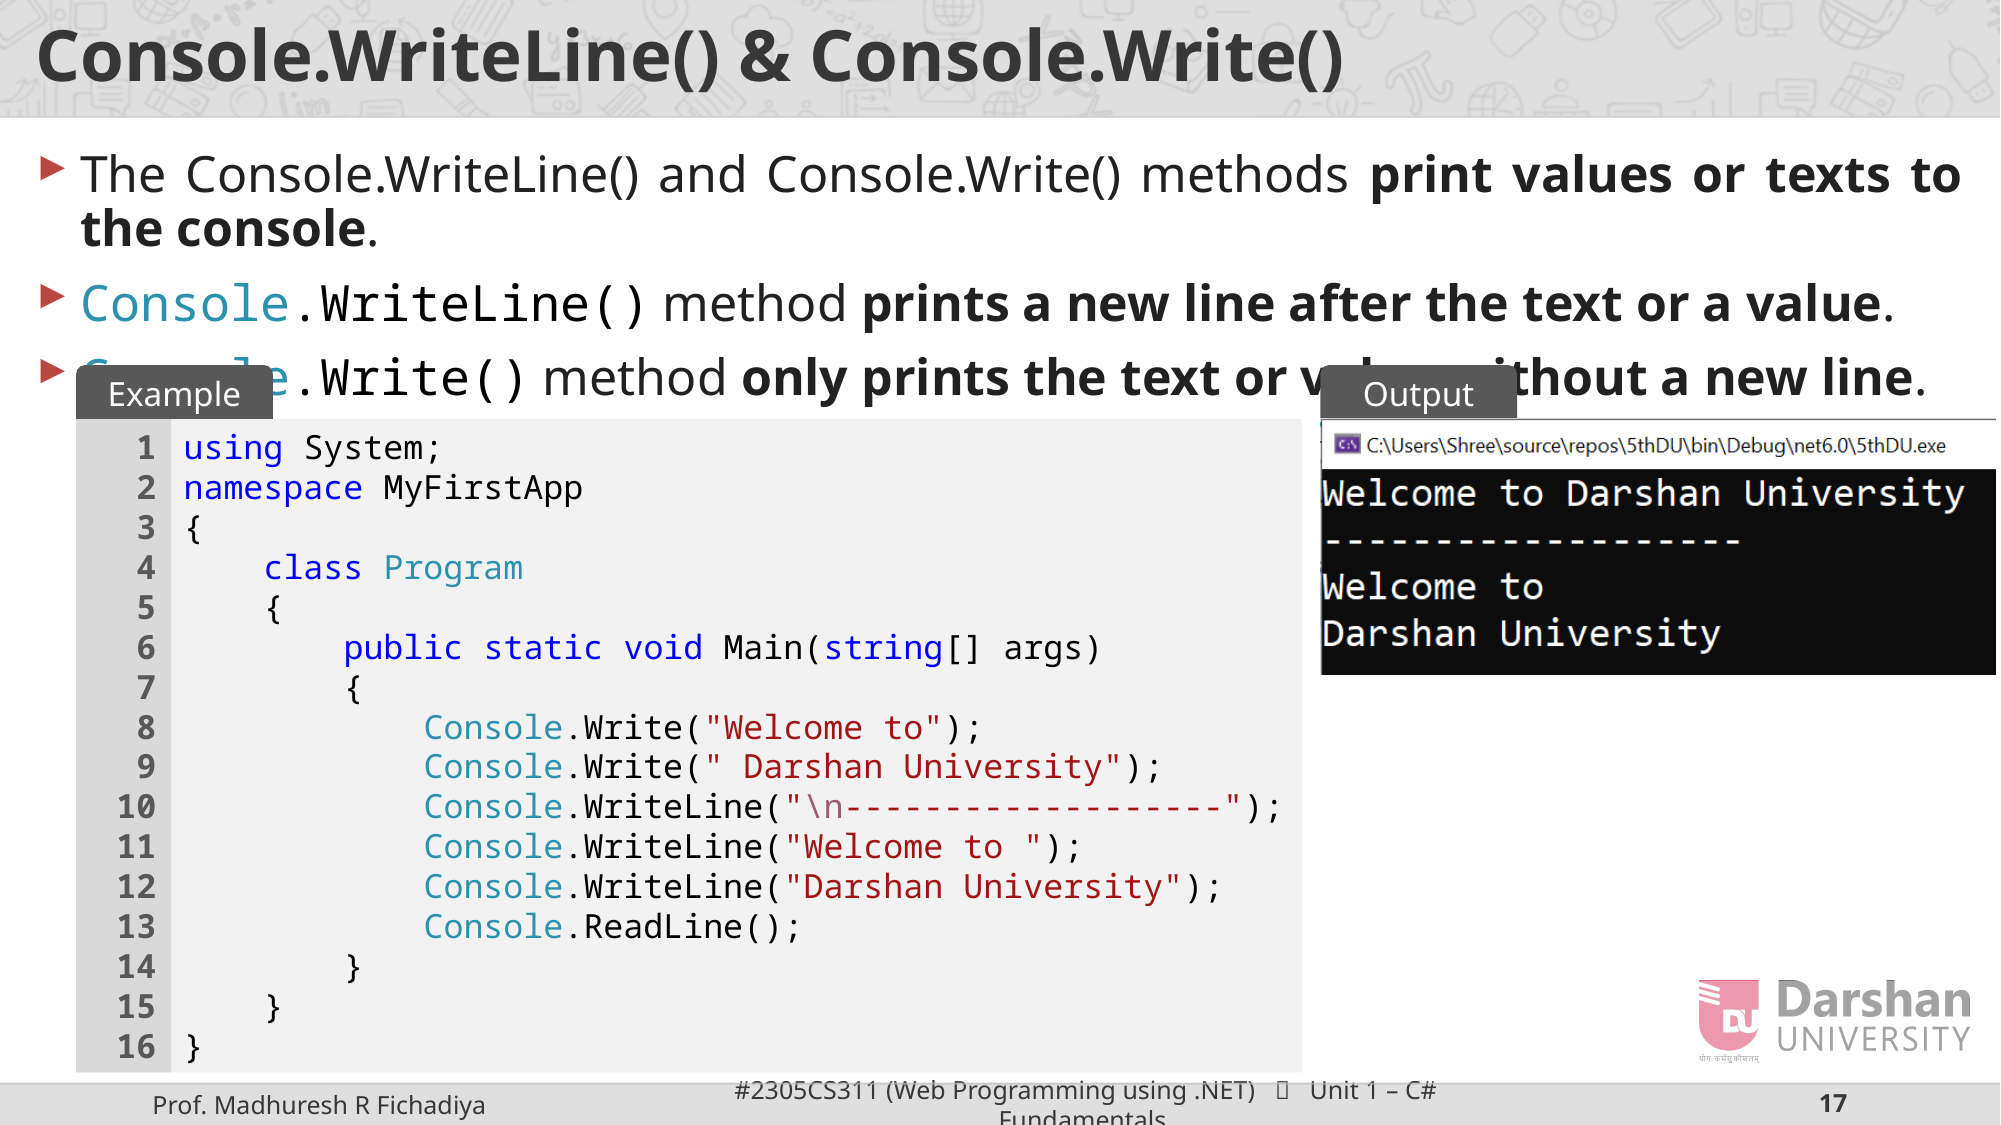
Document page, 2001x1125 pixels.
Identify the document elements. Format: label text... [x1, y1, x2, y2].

title Console.WriteLine() & Console.Write() [0, 0, 2000, 117]
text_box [1699, 1059, 1970, 1063]
text_box using System; namespace MyFirstApp { class Program { public static void Main(string[] args) { Console.Write("Welcome to"); Console.Write(" Darshan University"); Console.WriteLine("\n-------------------"); Console.WriteLine("Welcome to "); Console.WriteLine("Darshan University"); Console.ReadLine(); } } } [172, 418, 1302, 1073]
text_box Example [75, 363, 274, 421]
text_box 1 2 3 4 5 6 7 8 9 10 11 12 13 14 15 16 [76, 421, 172, 1073]
picture [1320, 418, 1996, 675]
list The Console.WriteLine() and Console.Write() methods print values or texts to the console. Console.WriteLine() method prints a new line after the text or a value. Console.Write() method only prints the text or value without a new line. [21, 141, 1979, 1059]
text_box Output [1319, 363, 1519, 421]
